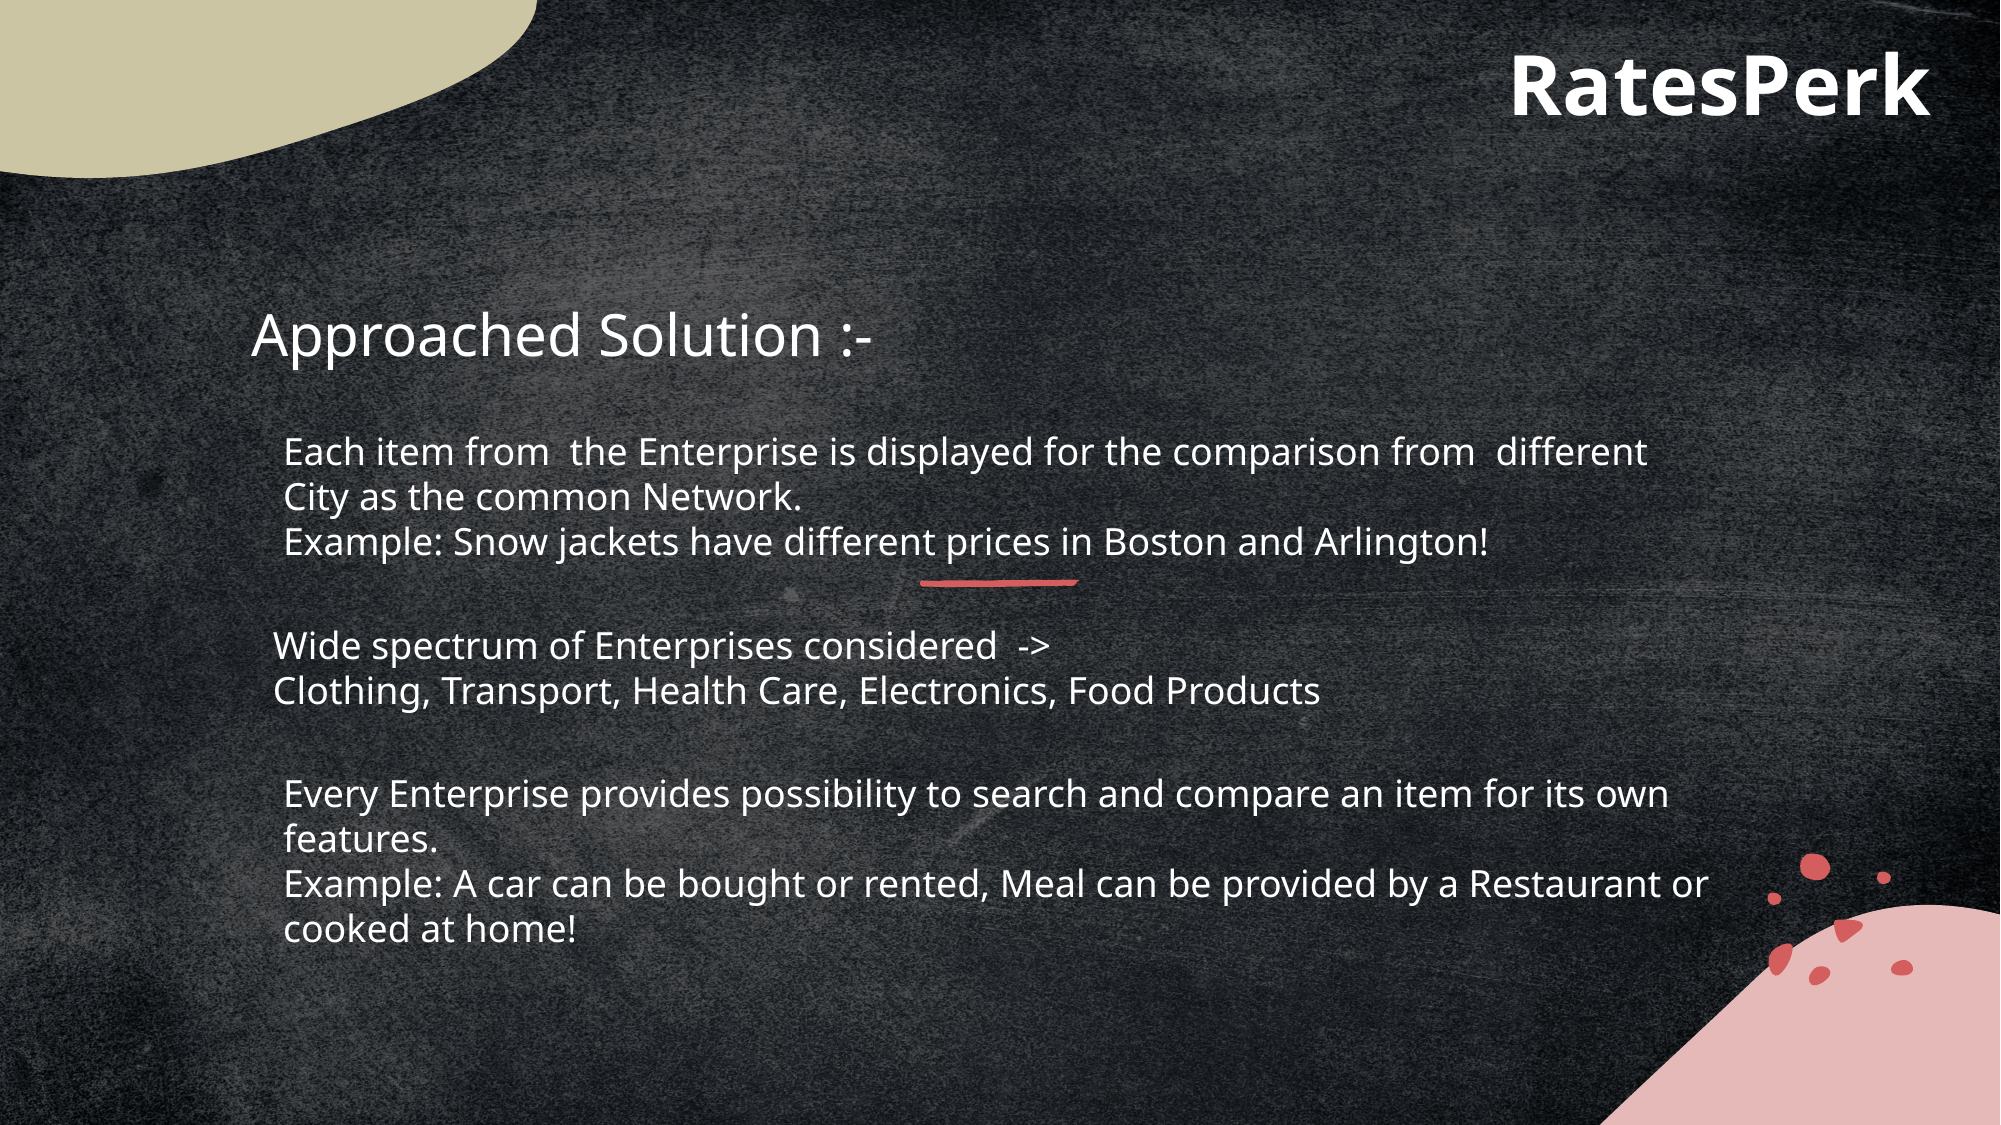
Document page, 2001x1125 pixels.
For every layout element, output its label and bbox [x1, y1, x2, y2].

text_box [919, 579, 1080, 588]
picture [0, 0, 2000, 1125]
text_box [1767, 853, 1914, 986]
